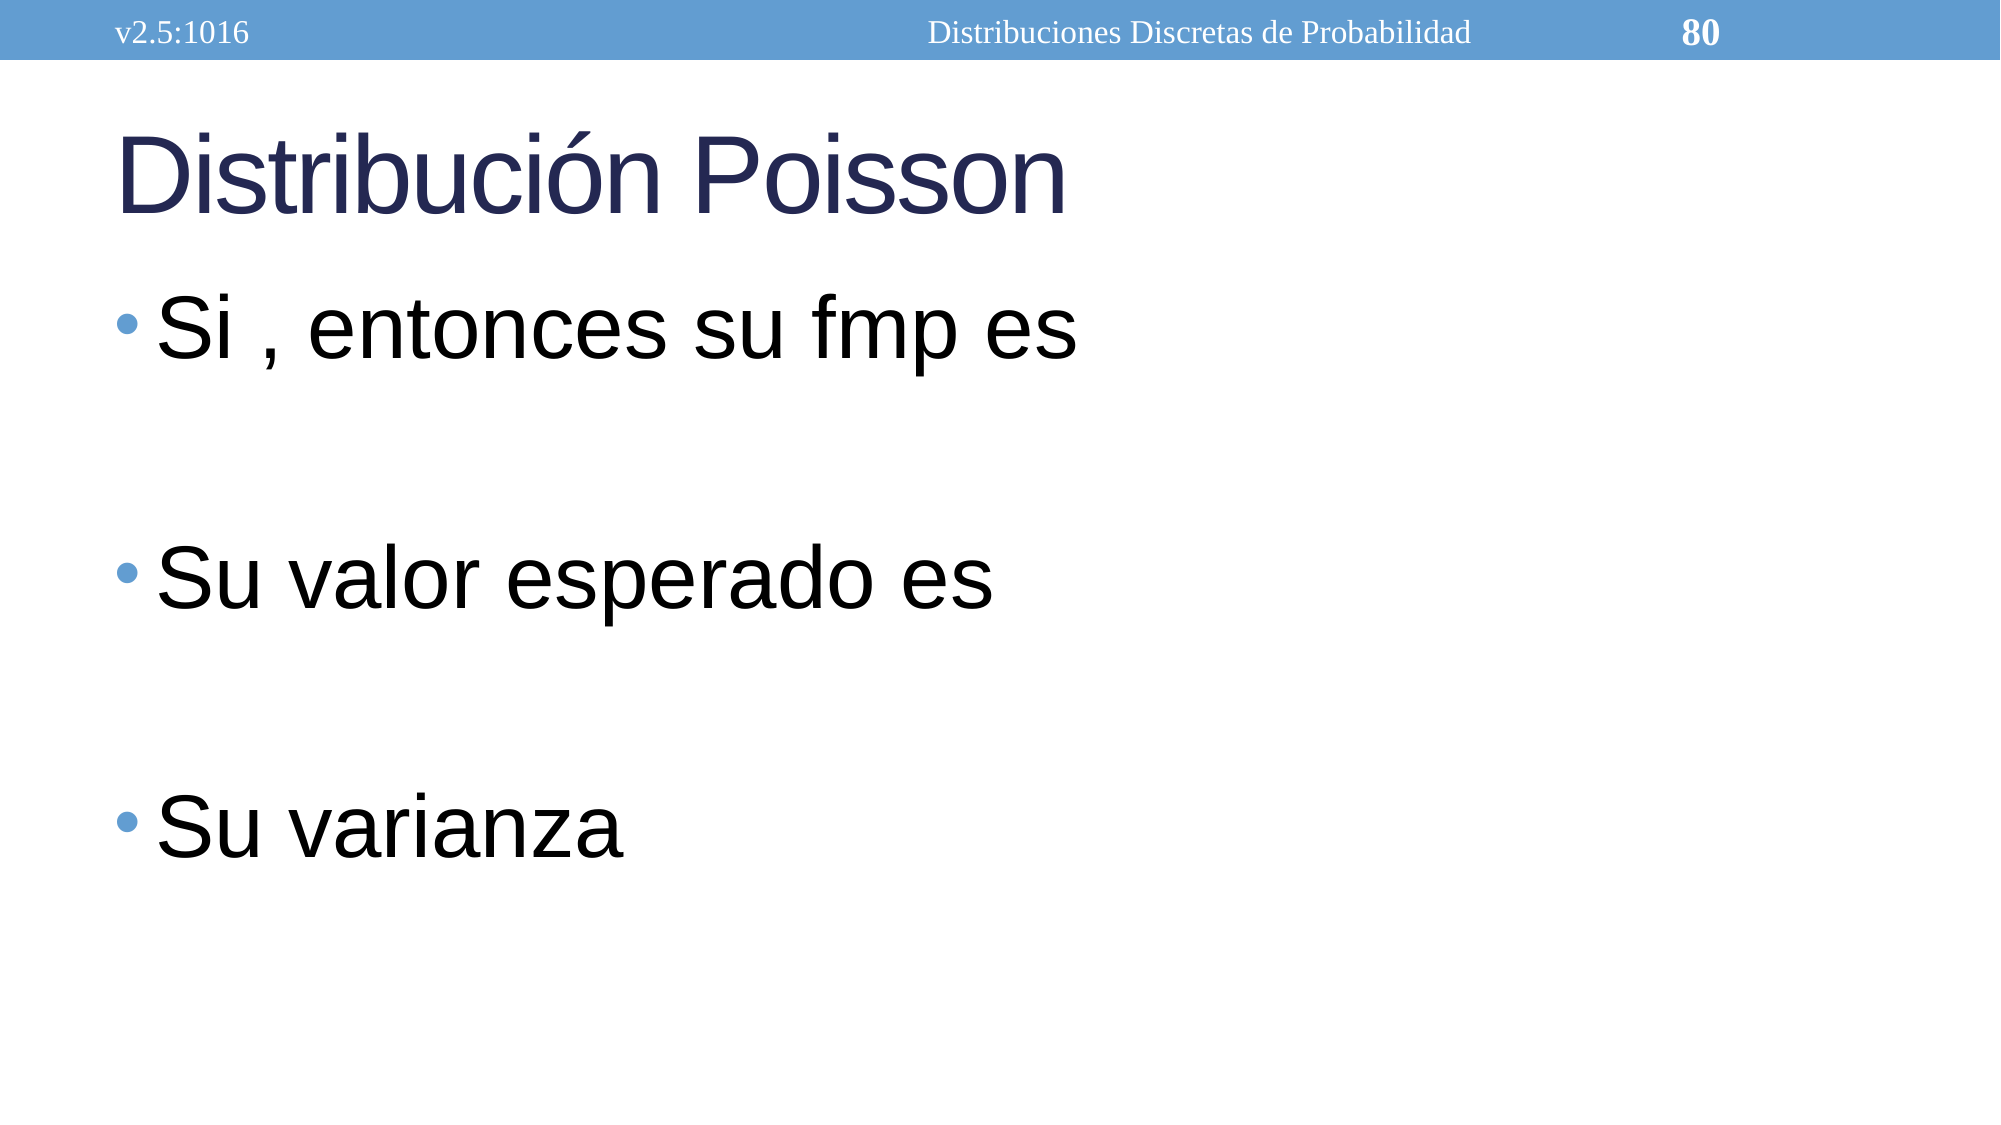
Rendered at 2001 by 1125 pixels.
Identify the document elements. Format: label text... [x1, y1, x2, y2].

footer Distribuciones Discretas de Probabilidad [750, 3, 1650, 57]
slide_number v2.5:1016 [99, 3, 734, 57]
title Distribución Poisson [99, 87, 1900, 250]
slide_number 80 [1666, 3, 1900, 57]
